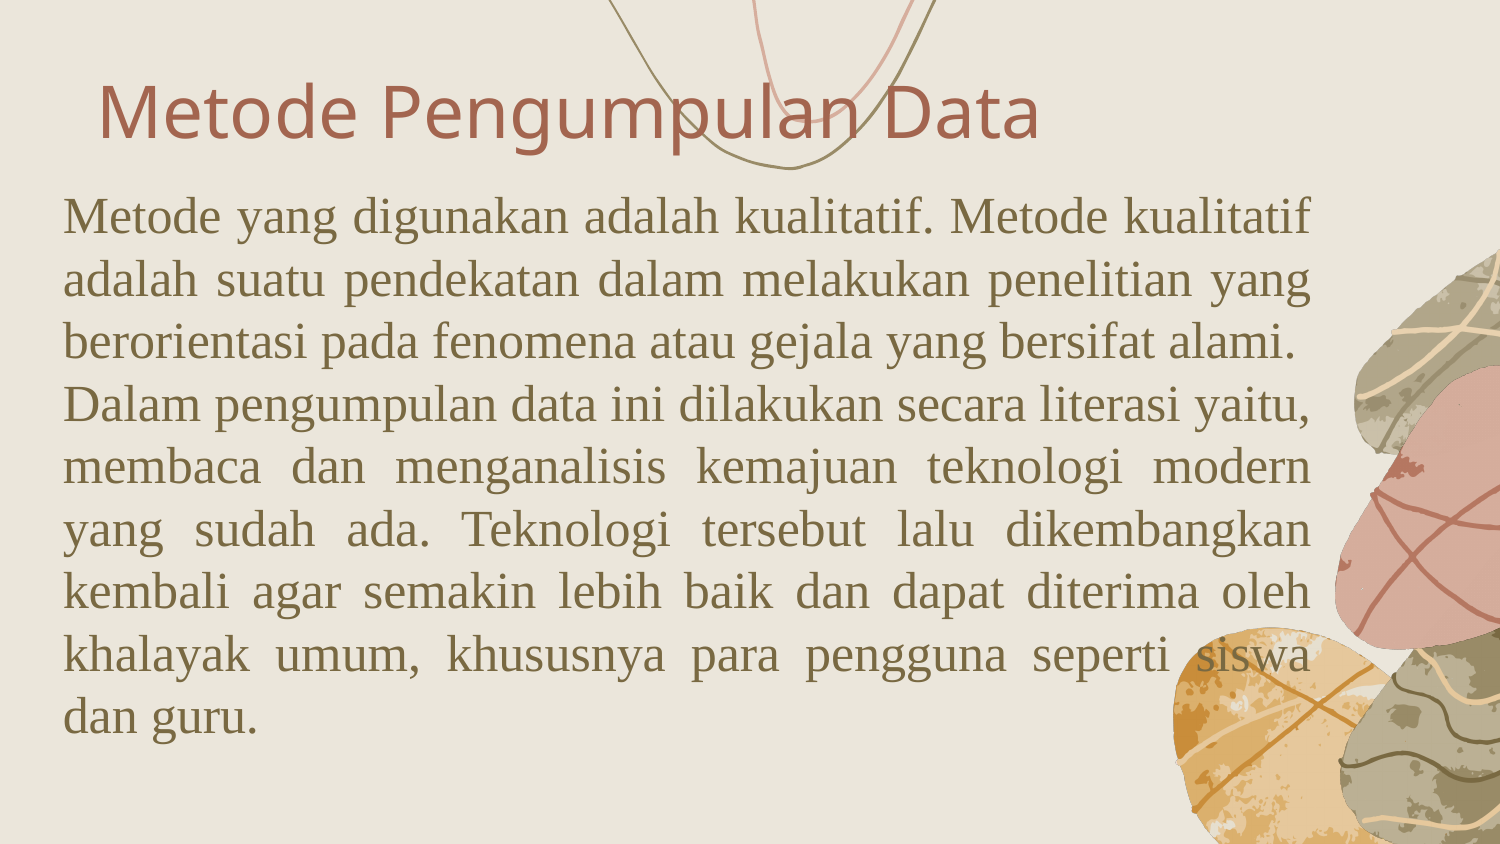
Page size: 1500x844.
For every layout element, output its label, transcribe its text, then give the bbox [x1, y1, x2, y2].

title Metode Pengumpulan Data [81, 50, 1119, 166]
subtitle Metode yang digunakan adalah kualitatif. Metode kualitatif adalah suatu pendekatan dalam melakukan penelitian yang berorientasi pada fenomena atau gejala yang bersifat alami. Dalam pengumpulan data ini dilakukan secara literasi yaitu, membaca dan menganalisis kemajuan teknologi modern yang sudah ada. Teknologi tersebut lalu dikembangkan kembali agar semakin lebih baik dan dapat diterima oleh khalayak umum, khususnya para pengguna seperti siswa dan guru. [47, 166, 1328, 790]
picture [1151, 93, 1500, 844]
